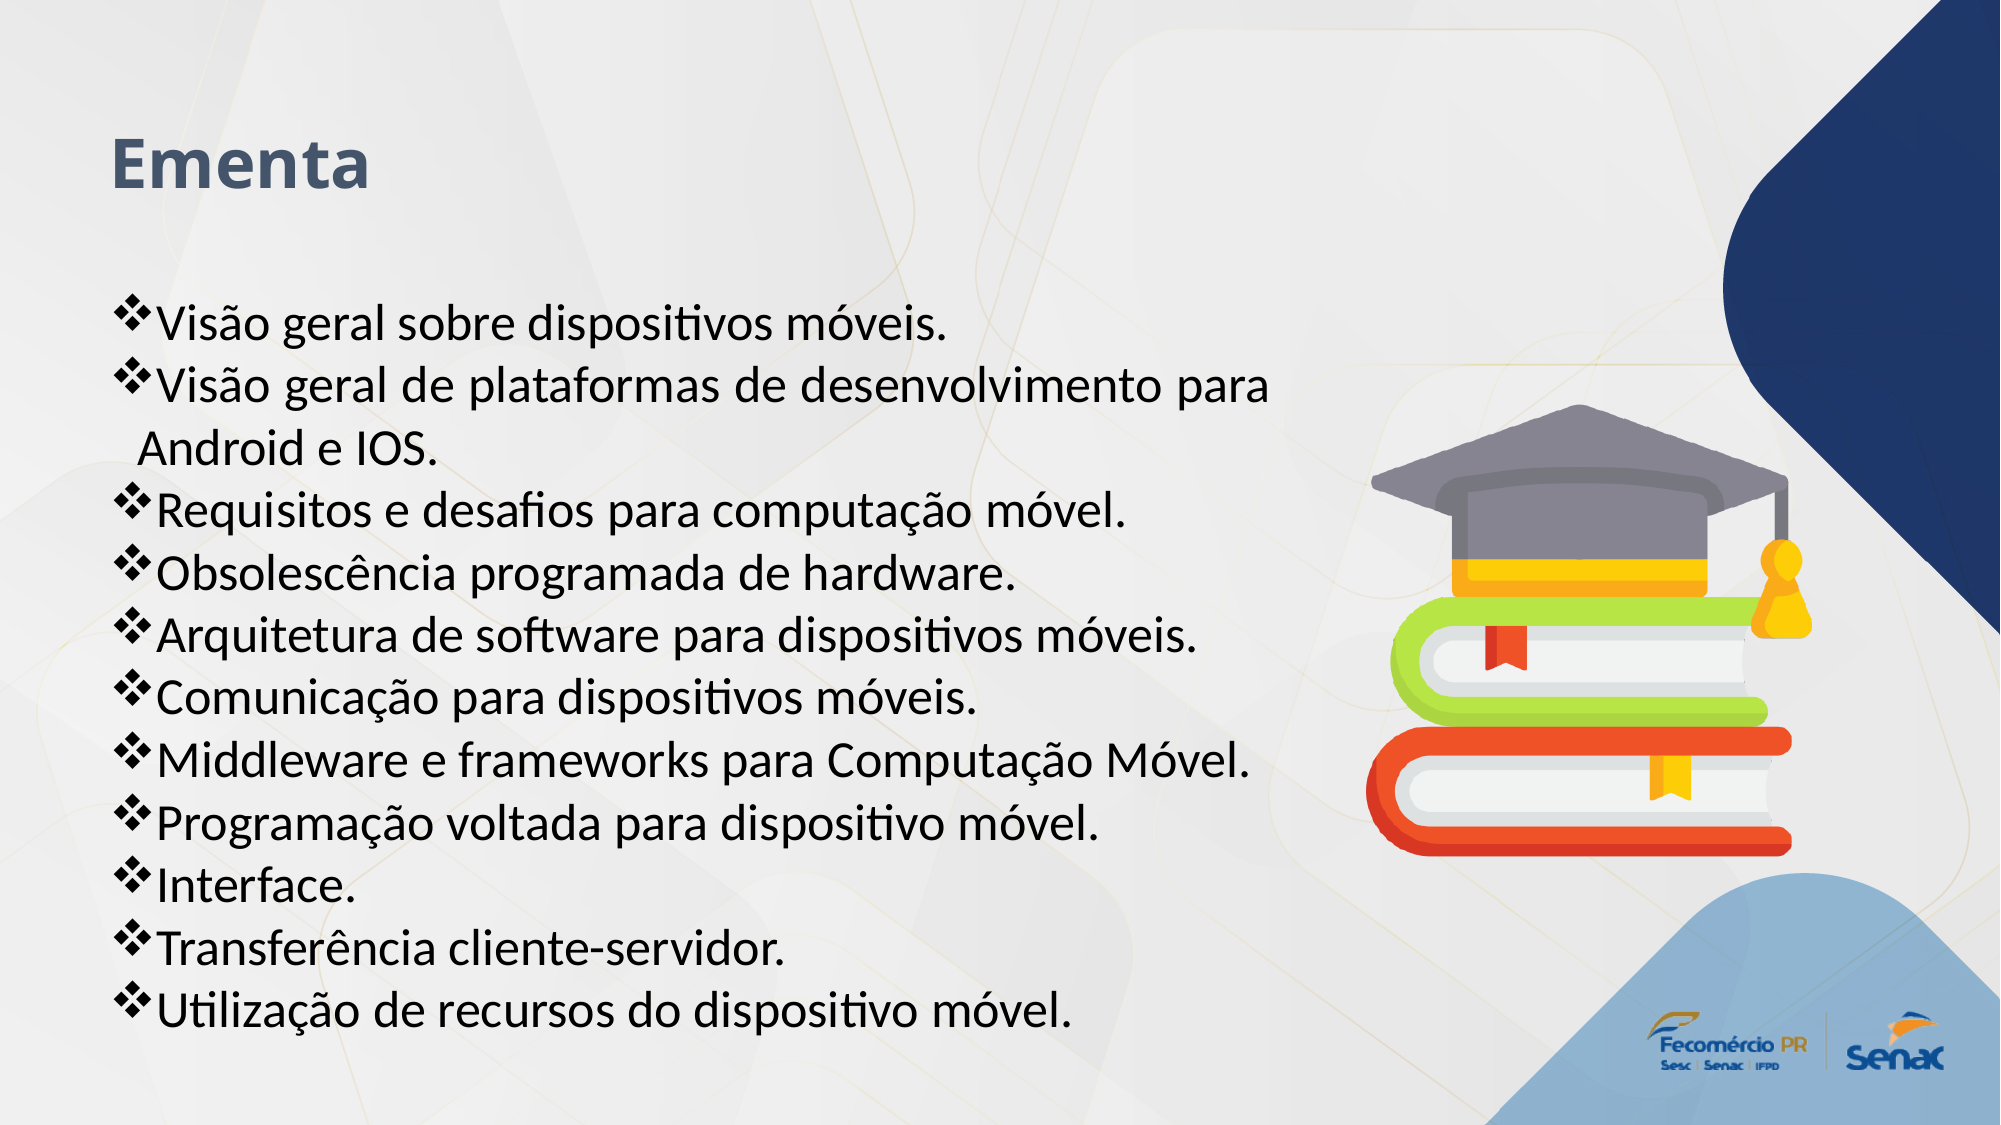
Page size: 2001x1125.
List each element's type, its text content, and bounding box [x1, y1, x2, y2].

text_box Ementa [94, 34, 1050, 243]
text_box Visão geral sobre dispositivos móveis. Visão geral de plataformas de desenvolvimento para Android e IOS. Requisitos e desafios para computação móvel. Obsolescência programada de hardware. Arquitetura de software para dispositivos móveis. Comunicação para dispositivos móveis. Middleware e frameworks para Computação Móvel. Programação voltada para dispositivo móvel. Interface. Transferência cliente-servidor. Utilização de recursos do dispositivo móvel. [94, 280, 1287, 1046]
picture [0, 0, 2000, 1125]
